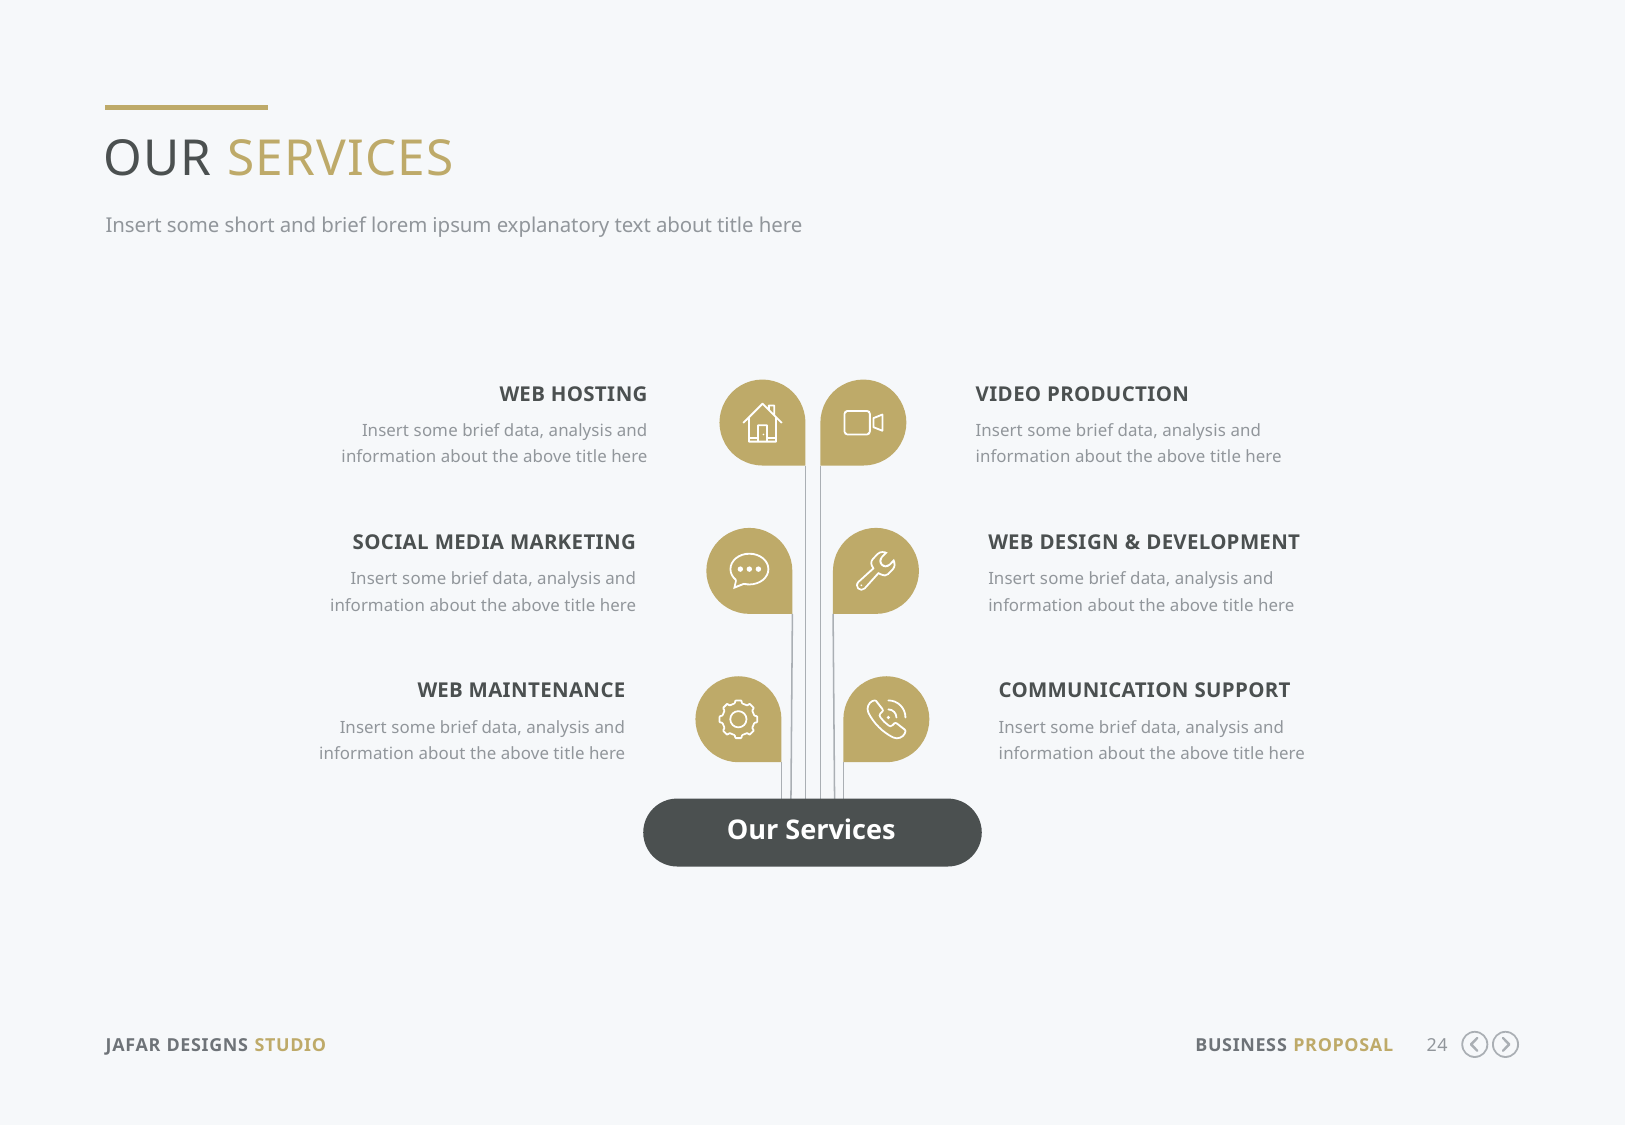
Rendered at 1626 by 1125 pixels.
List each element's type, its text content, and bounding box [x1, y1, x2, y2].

list Our services [103, 125, 1518, 188]
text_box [695, 379, 930, 798]
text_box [988, 528, 1358, 616]
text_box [998, 677, 1368, 764]
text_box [643, 798, 982, 867]
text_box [256, 677, 626, 764]
list Insert some short and brief lorem ipsum explanatory text about title here [105, 209, 1519, 241]
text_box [975, 380, 1345, 467]
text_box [267, 528, 637, 616]
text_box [278, 380, 648, 467]
